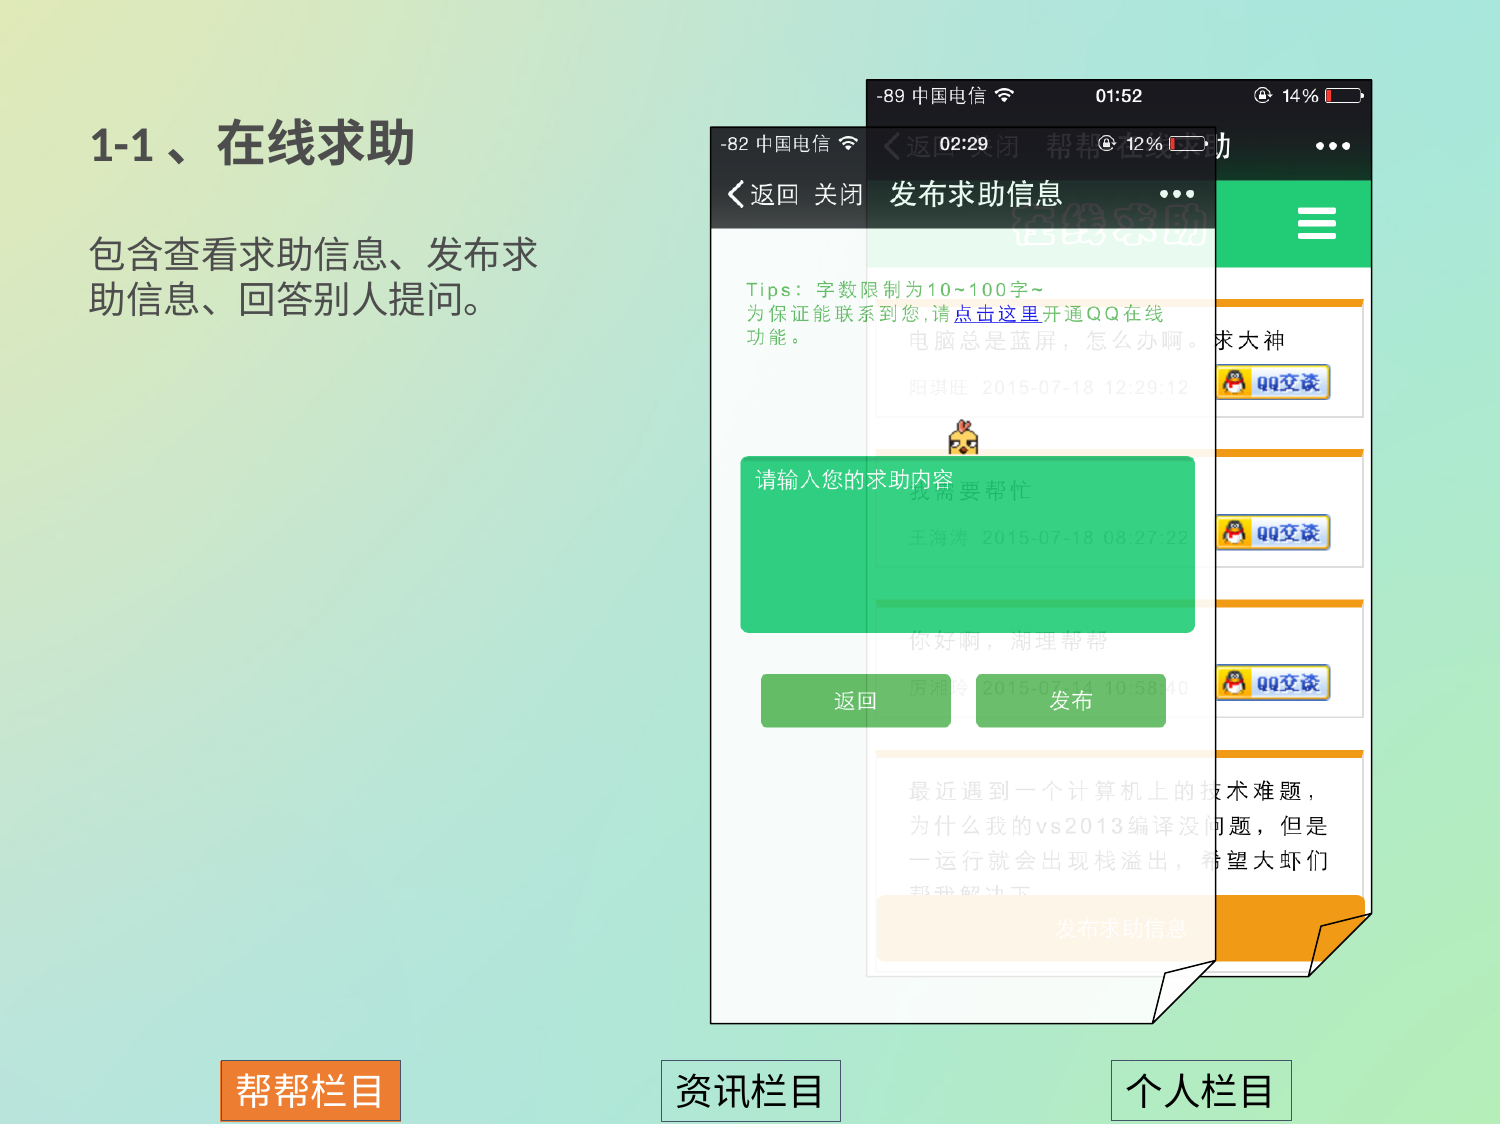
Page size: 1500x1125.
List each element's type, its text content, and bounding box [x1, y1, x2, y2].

text_box 个人栏目 [1111, 1060, 1291, 1121]
picture [0, 0, 1500, 1124]
text_box 1-1、在线求助 包含查看求助信息、发布求助信息、回答别人提问。 [73, 103, 574, 329]
text_box [866, 79, 1372, 977]
text_box [710, 127, 1216, 1024]
text_box 帮帮栏目 [220, 1060, 401, 1121]
text_box 资讯栏目 [660, 1060, 841, 1122]
